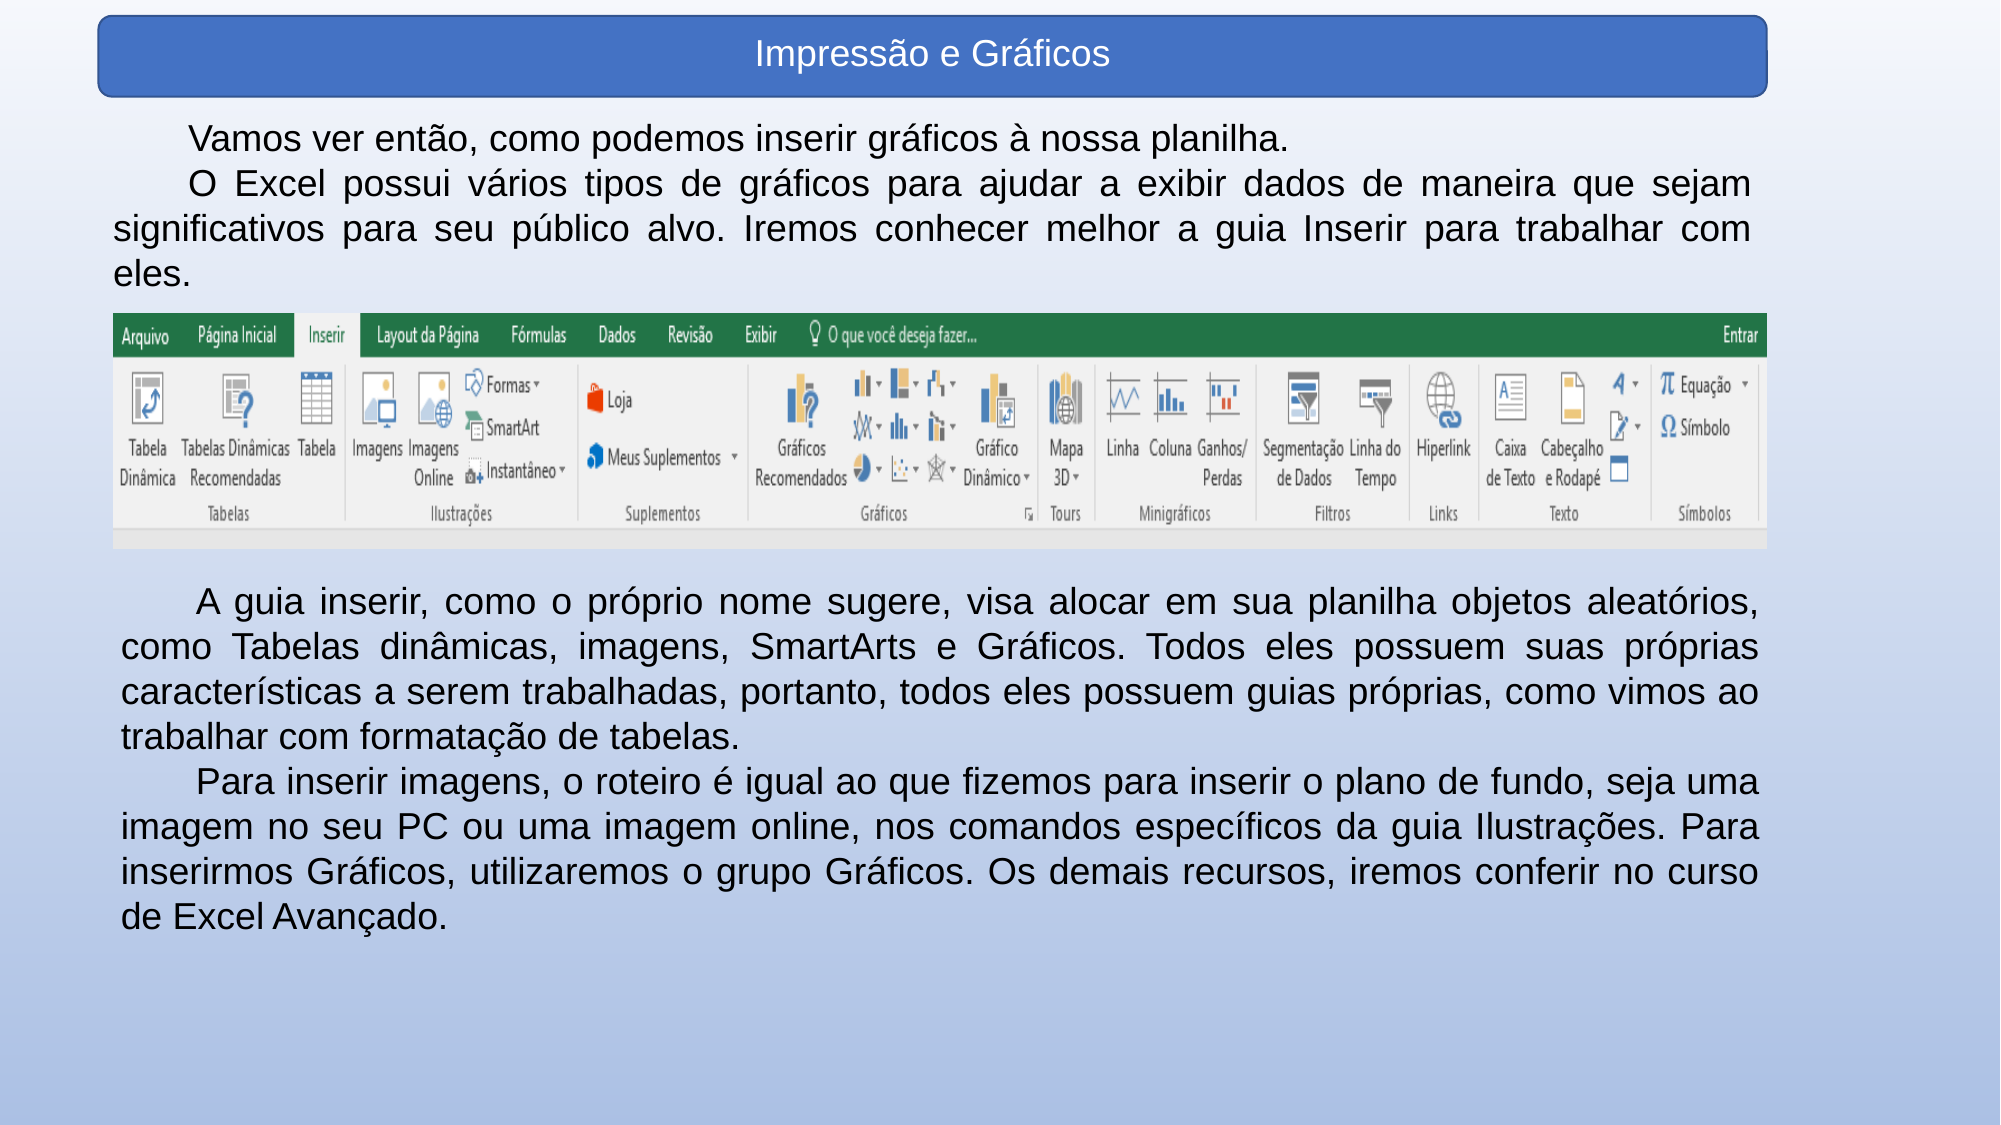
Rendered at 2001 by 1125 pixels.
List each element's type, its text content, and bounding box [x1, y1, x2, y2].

text_box Vamos ver então, como podemos inserir gráficos à nossa planilha. O Excel possui vários tipos de gráficos para ajudar a exibir dados de maneira que sejam significativos para seu público alvo. Iremos conhecer melhor a guia Inserir para trabalhar com eles. [98, 106, 1767, 302]
text_box [97, 24, 1768, 98]
picture [113, 313, 1767, 549]
text_box Impressão e Gráficos [98, 21, 1767, 82]
text_box A guia inserir, como o próprio nome sugere, visa alocar em sua planilha objetos aleatórios, como Tabelas dinâmicas, imagens, SmartArts e Gráficos. Todos eles possuem suas próprias características a serem trabalhadas, portanto, todos eles possuem guias próprias, como vimos ao trabalhar com formatação de tabelas. Para inserir imagens, o roteiro é igual ao que fizemos para inserir o plano de fundo, seja uma imagem no seu PC ou uma imagem online, nos comandos específicos da guia Ilustrações. Para inserirmos Gráficos, utilizaremos o grupo Gráficos. Os demais recursos, iremos conferir no curso de Excel Avançado. [106, 569, 1775, 945]
text_box [100, 14, 1765, 21]
